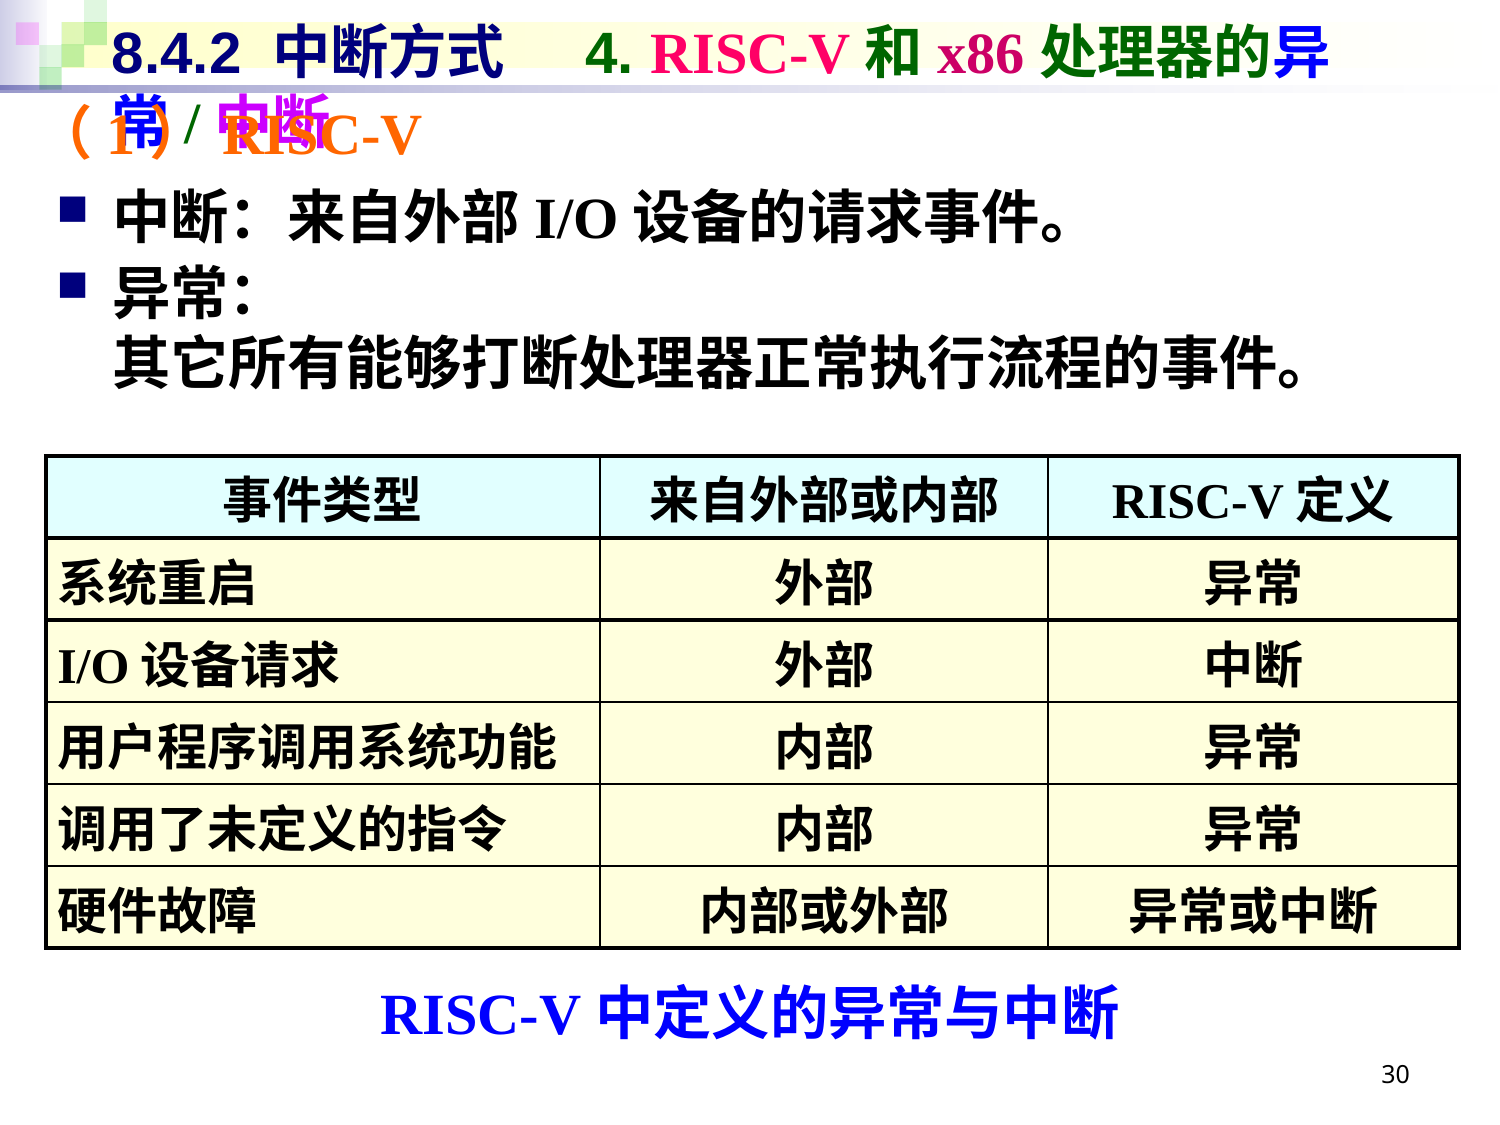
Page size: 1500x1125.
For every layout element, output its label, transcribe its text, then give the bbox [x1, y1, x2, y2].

table_cell 内部 [601, 785, 1047, 865]
table_cell 异常 [1049, 703, 1457, 783]
table_cell 硬件故障 [48, 867, 599, 946]
title 8.4.2 中断方式 4. RISC-V和x86处理器的异常/中断 [96, 6, 1495, 103]
table_cell 外部 [601, 622, 1047, 701]
list 中断：来自外部I/O设备的请求事件。 异常： 其它所有能够打断处理器正常执行流程的事件。 [40, 172, 1500, 421]
table_cell 内部 [601, 703, 1047, 783]
text_box （1）RISC-V [19, 88, 438, 174]
text_box RISC-V中定义的异常与中断 [338, 968, 1162, 1054]
slide_number 30 [1074, 1024, 1426, 1101]
table_cell 系统重启 [48, 540, 599, 618]
table_cell 调用了未定义的指令 [48, 785, 599, 865]
table_cell 外部 [601, 540, 1047, 618]
table_header 来自外部或内部 [601, 458, 1047, 536]
table_cell 中断 [1049, 622, 1457, 701]
table_cell 异常或中断 [1049, 867, 1457, 946]
table_cell 内部或外部 [601, 867, 1047, 946]
table_cell 异常 [1049, 540, 1457, 618]
table_header RISC-V定义 [1049, 458, 1457, 536]
table_header 事件类型 [48, 458, 599, 536]
table_cell I/O设备请求 [48, 622, 599, 701]
table_cell 用户程序调用系统功能 [48, 703, 599, 783]
table_cell 异常 [1049, 785, 1457, 865]
